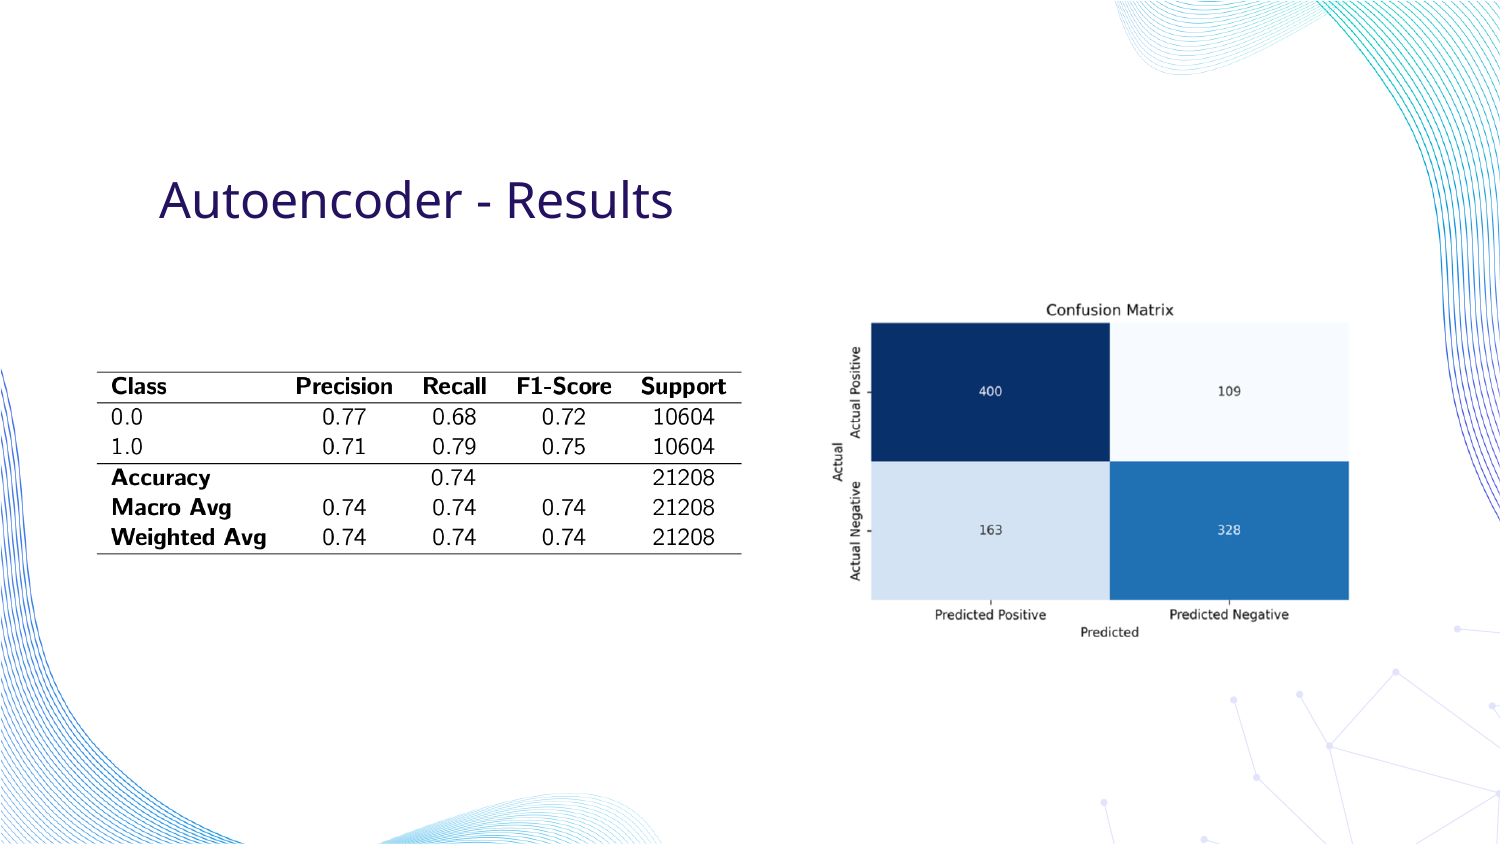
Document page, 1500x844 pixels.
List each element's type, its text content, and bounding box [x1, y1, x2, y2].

title Autoencoder - Results [144, 139, 1393, 244]
picture [0, 0, 1500, 844]
